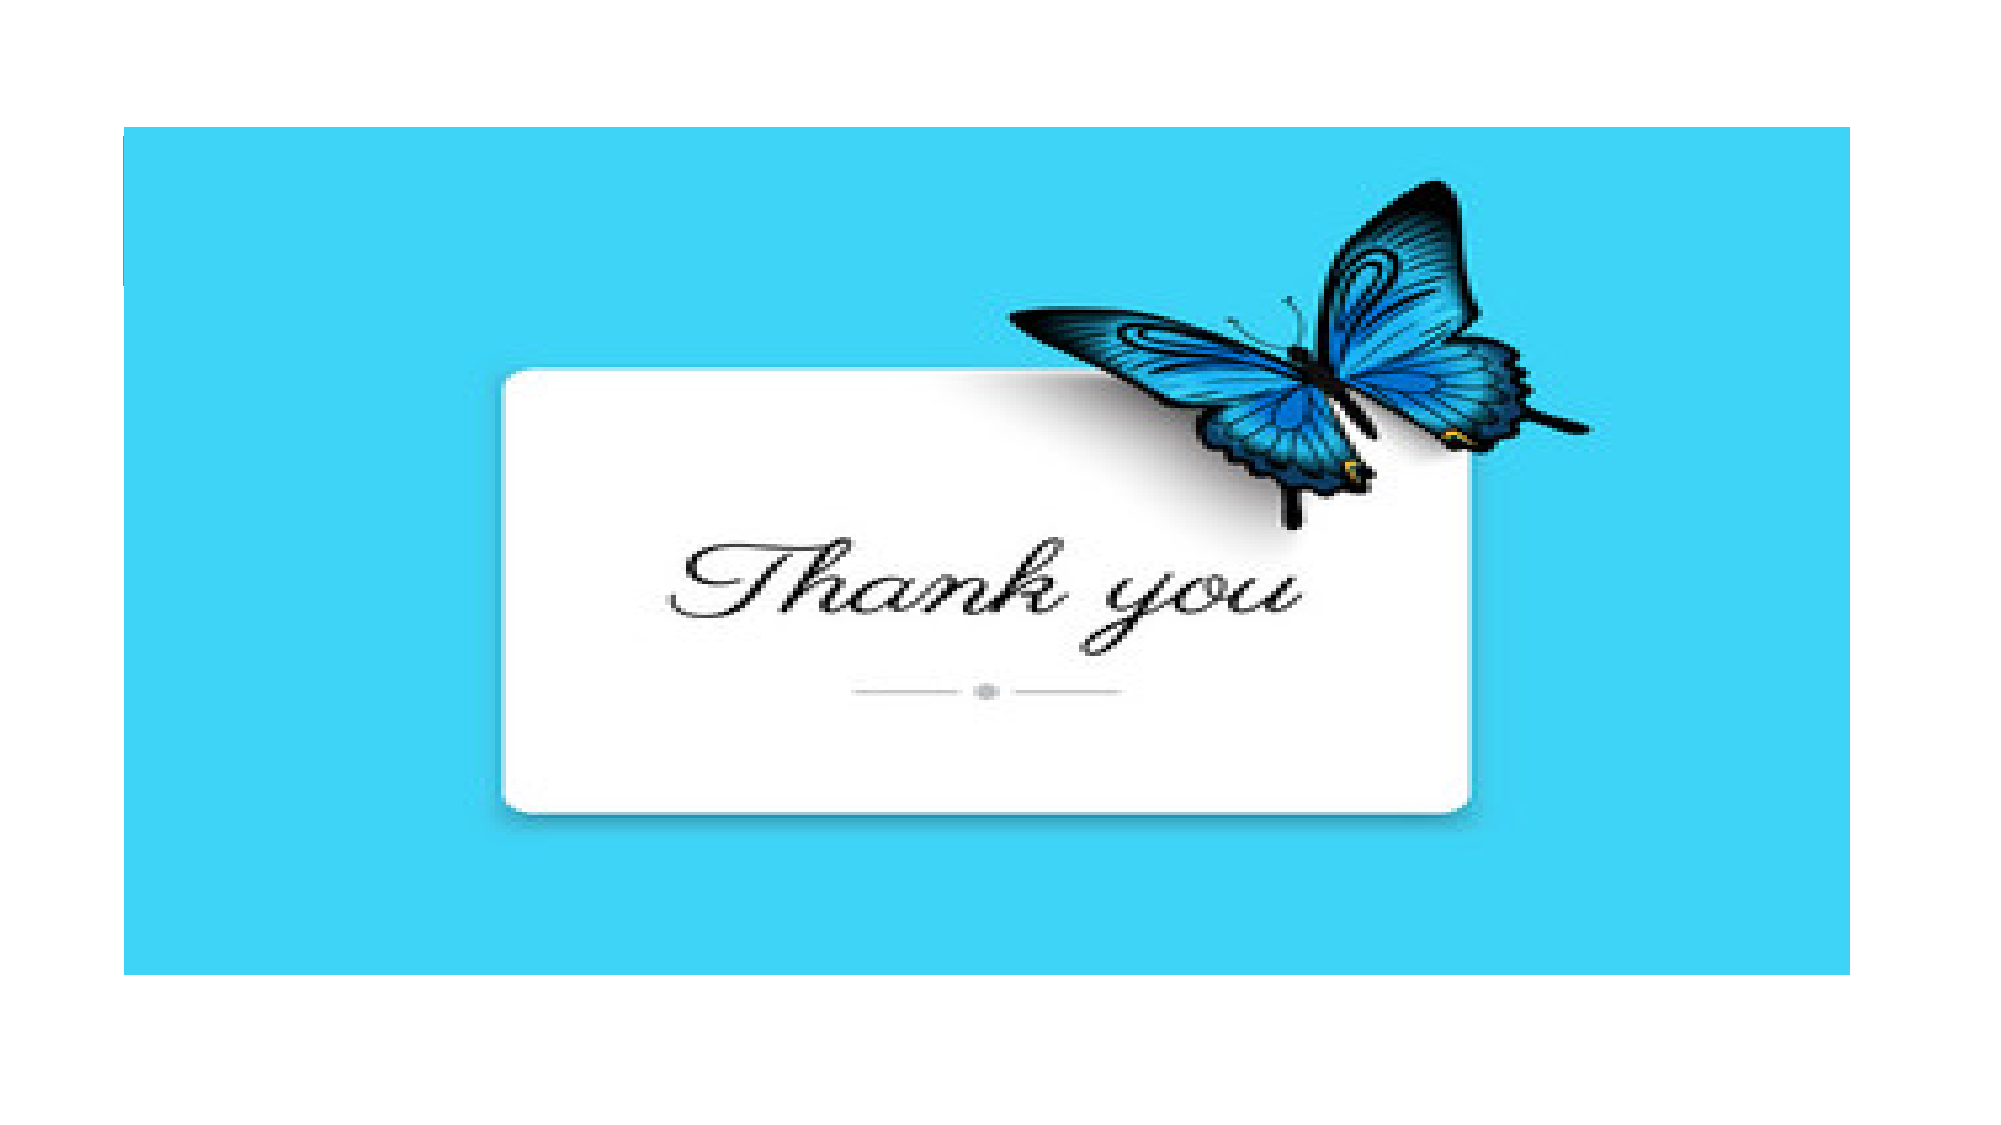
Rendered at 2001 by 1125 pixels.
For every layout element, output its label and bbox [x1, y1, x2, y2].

list [123, 127, 1851, 975]
